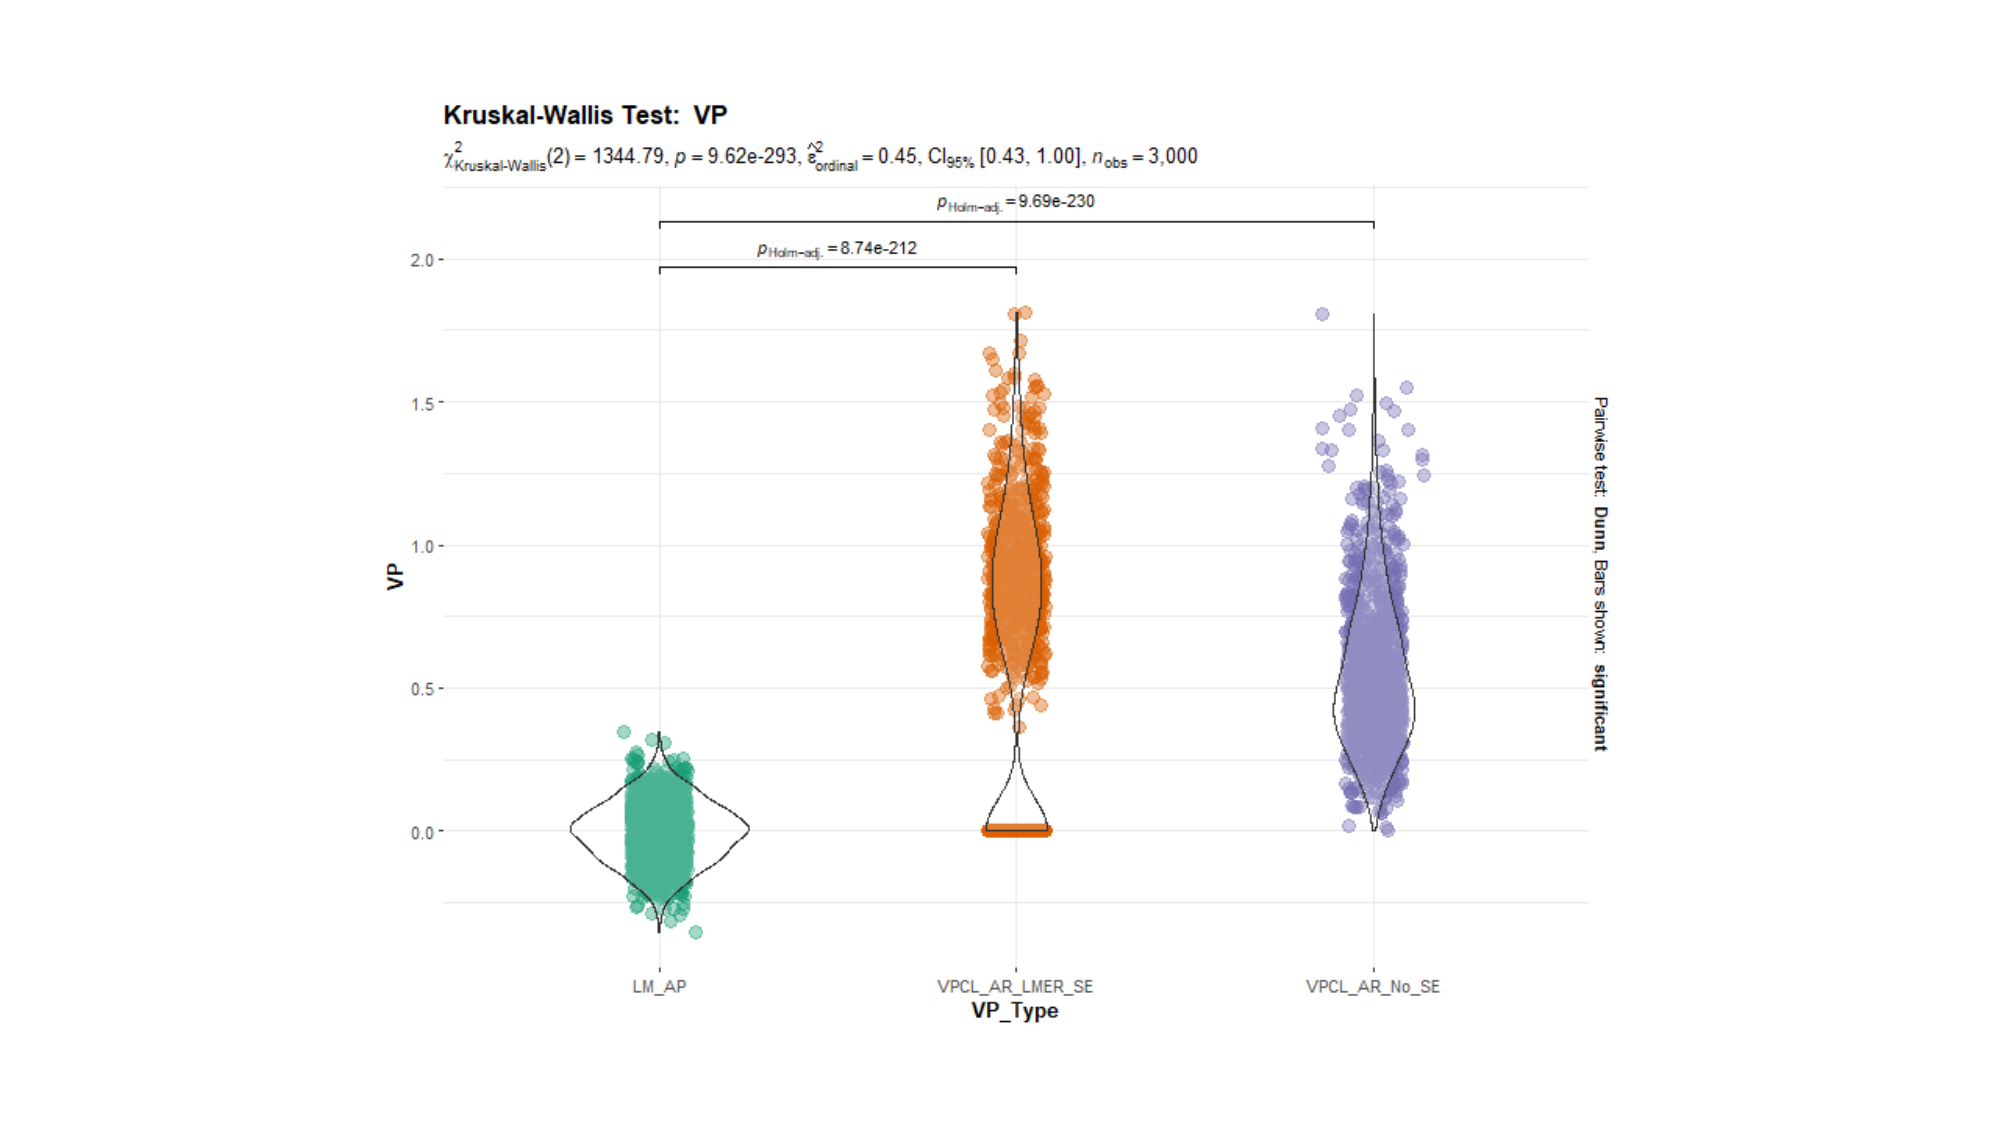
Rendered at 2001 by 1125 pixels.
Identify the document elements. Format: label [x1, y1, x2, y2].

picture [374, 93, 1625, 1032]
